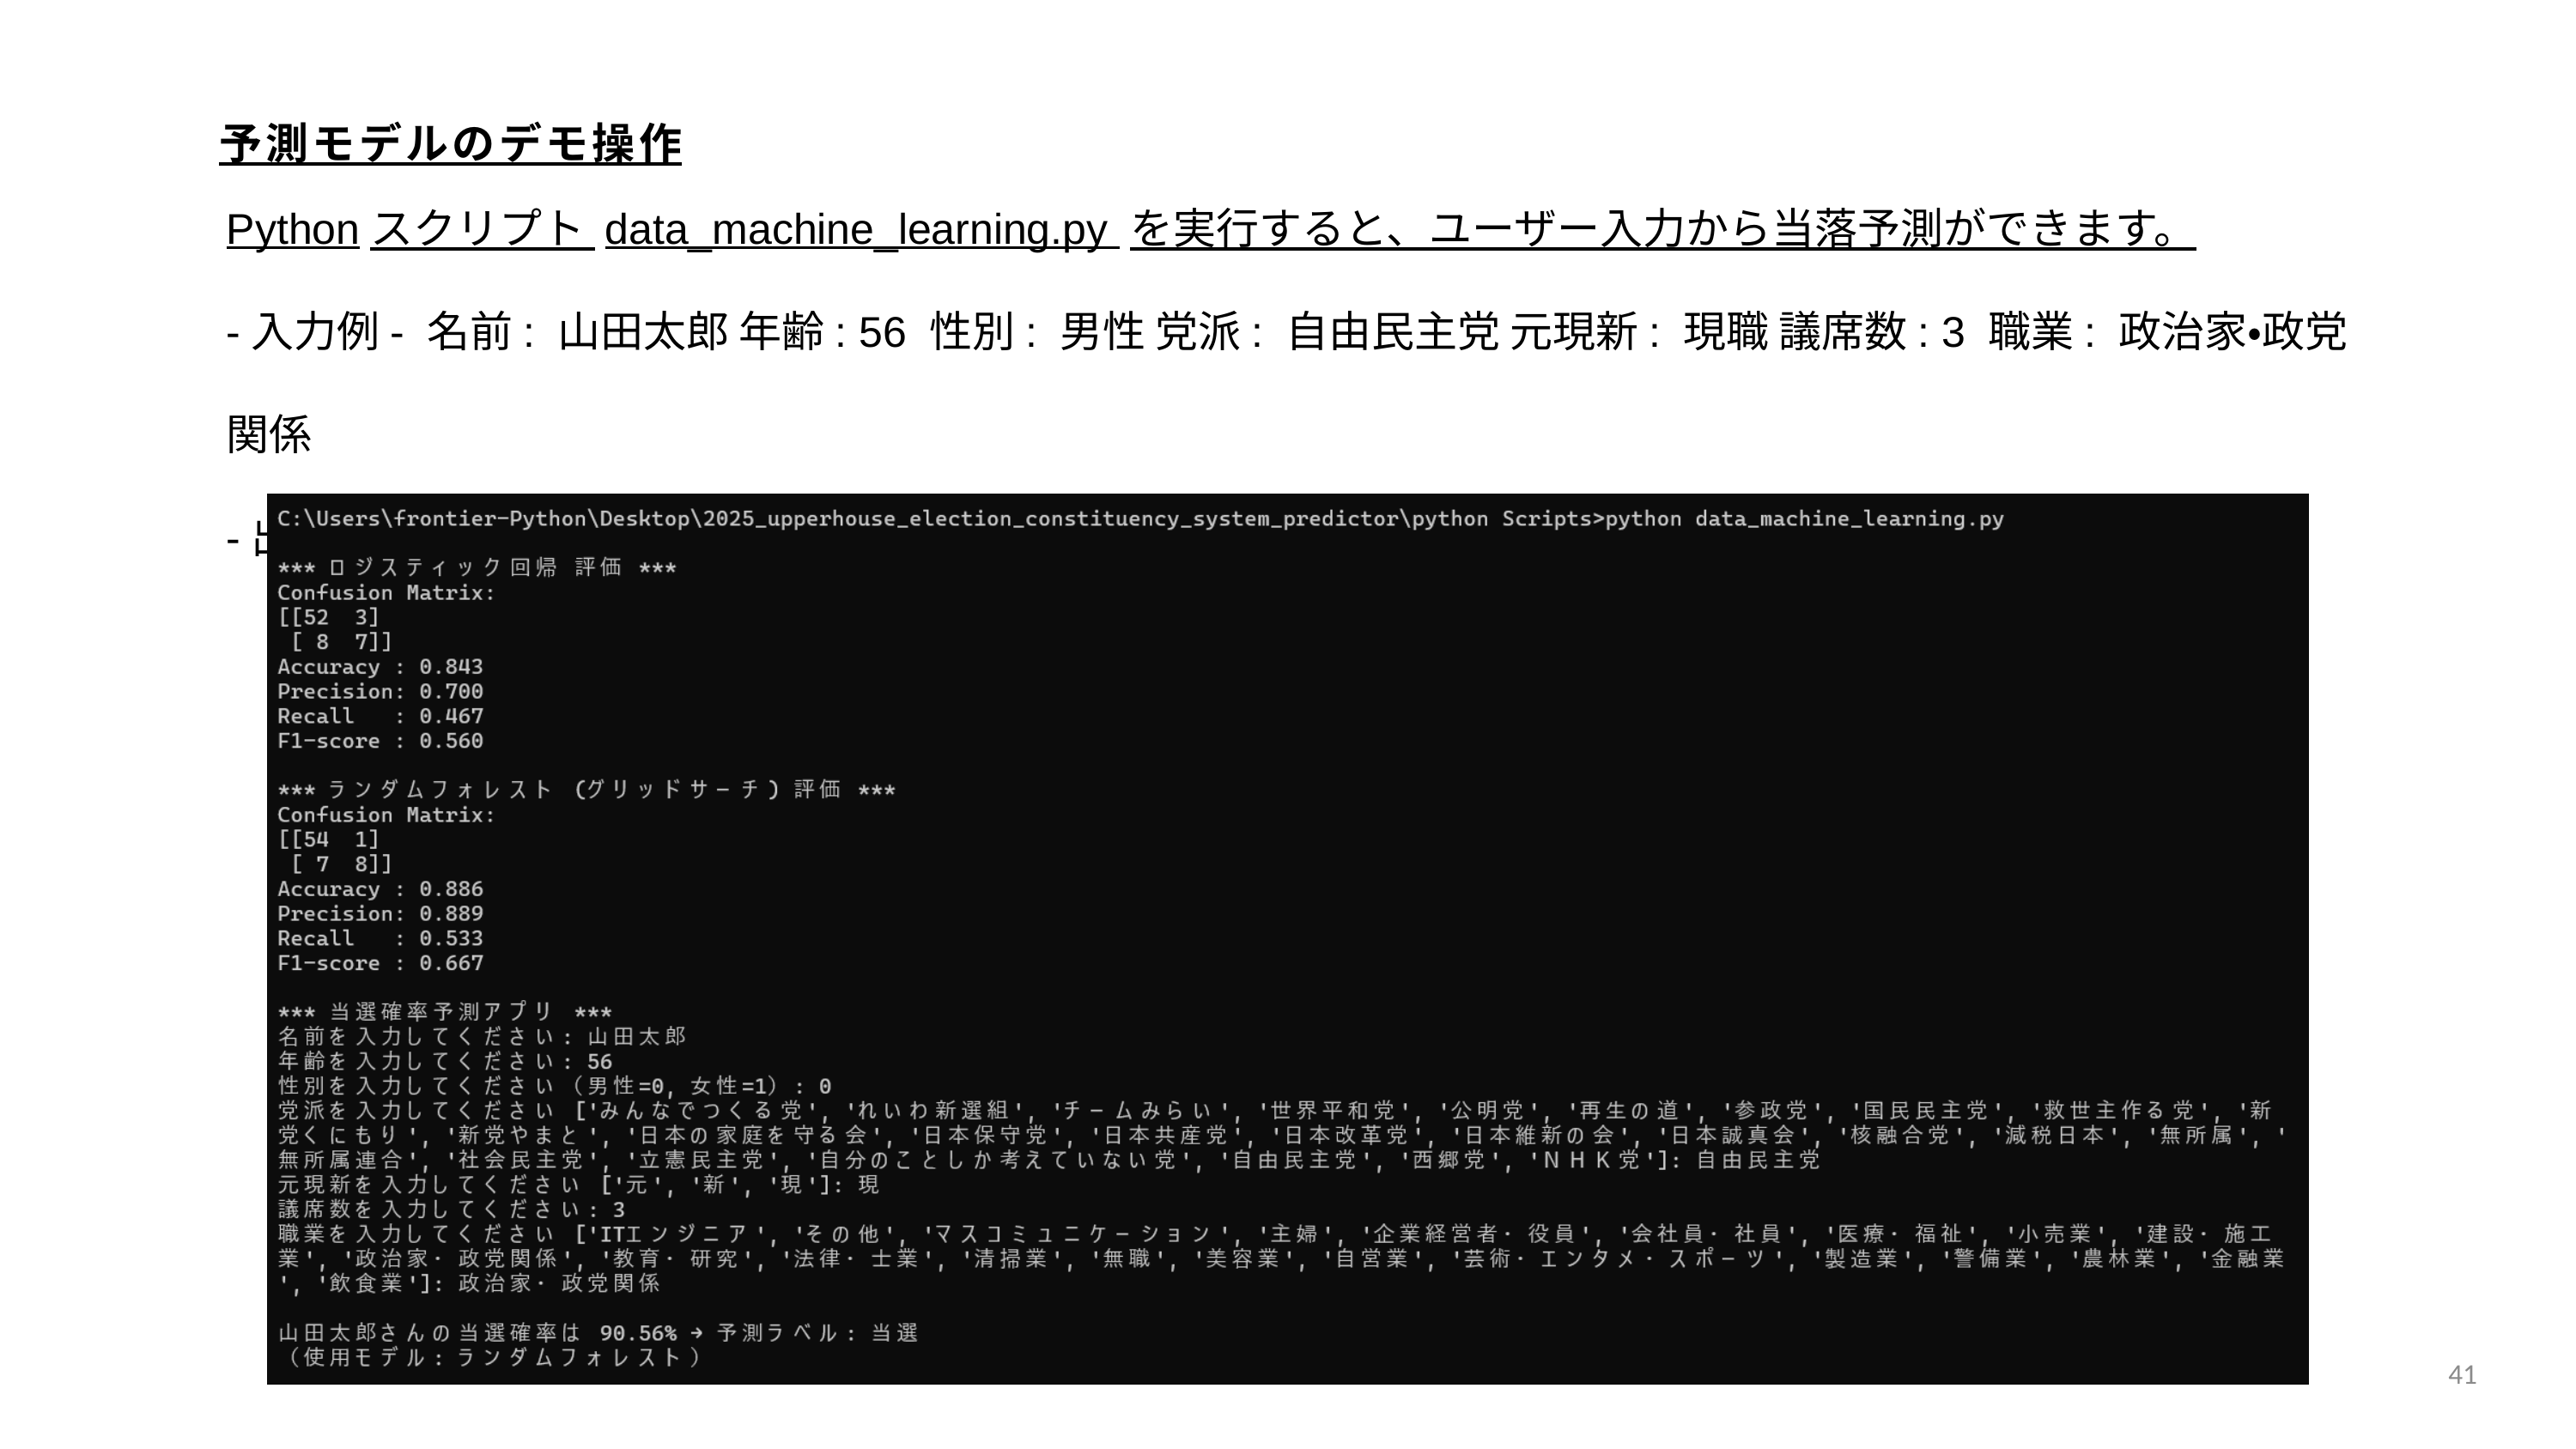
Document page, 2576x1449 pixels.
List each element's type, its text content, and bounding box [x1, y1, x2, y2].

slide_number 41 [2190, 1346, 2490, 1398]
text_box 予測モデルのデモ操作 [218, 99, 1713, 143]
picture [267, 494, 2309, 1385]
text_box Pythonスクリプト data_machine_learning.py を実行すると、ユーザー入力から当落予測ができます。 -入力例- 名前: 山田太郎 年齢: 56 性別: 男性 党派: 自由民主党 元現新: 現職 議席数: 3 職業: 政治家・政党関係 -出力例- 山田太郎さんの当選確率は 90.56% → 予測ラベル: 当選 （使用モデル: ランダムフォレスト) [214, 143, 2367, 568]
